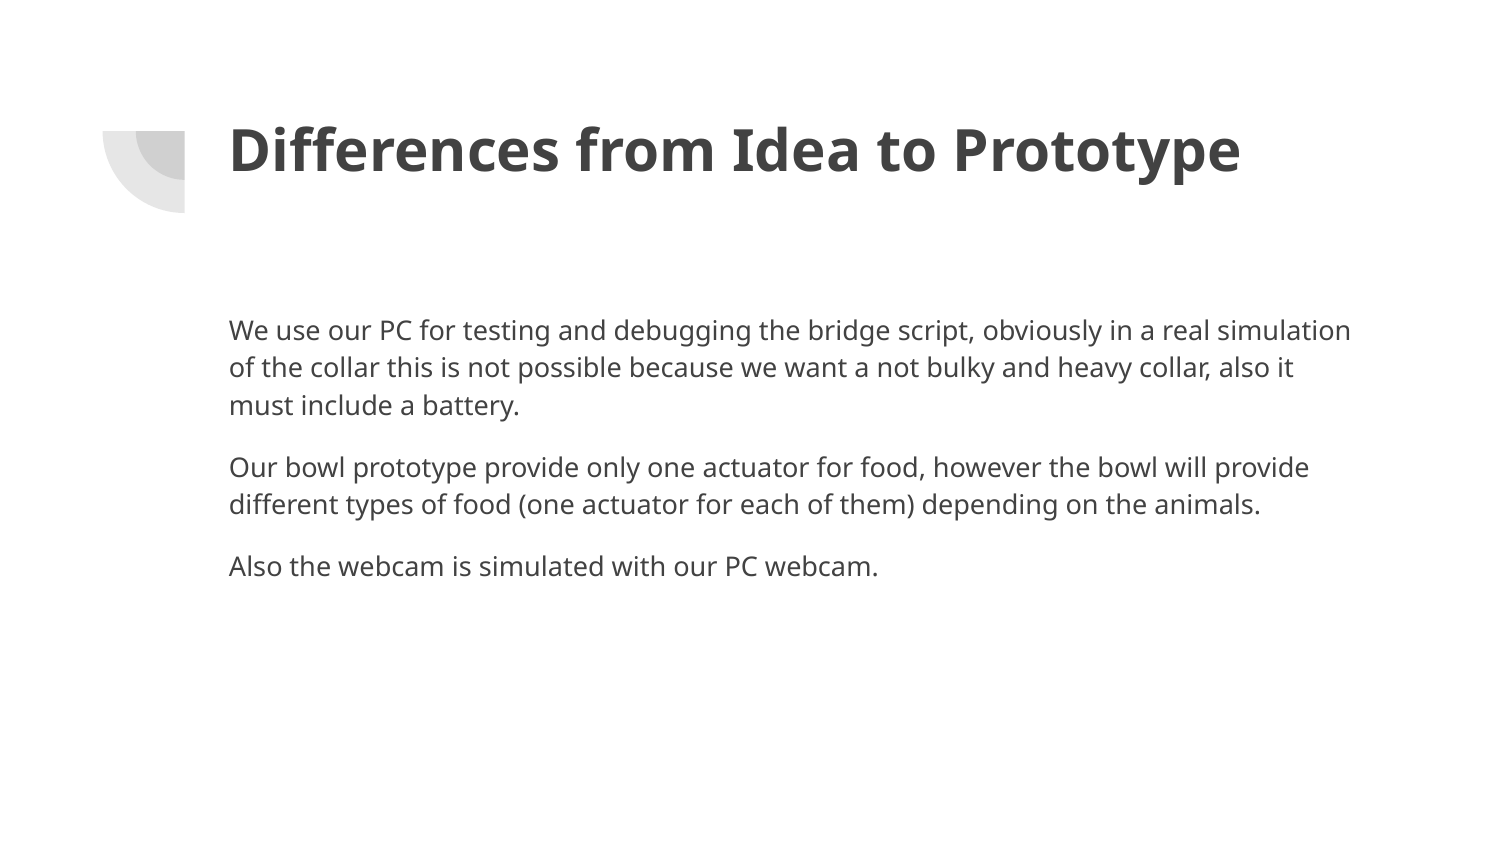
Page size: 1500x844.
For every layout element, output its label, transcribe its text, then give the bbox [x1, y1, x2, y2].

list We use our PC for testing and debugging the bridge script, obviously in a real simulation of the collar this is not possible because we want a not bulky and heavy collar, also it must include a battery. Our bowl prototype provide only one actuator for food, however the bowl will provide different types of food (one actuator for each of them) depending on the animals. Also the webcam is simulated with our PC webcam. [213, 293, 1368, 835]
title Differences from Idea to Prototype [213, 98, 1368, 263]
